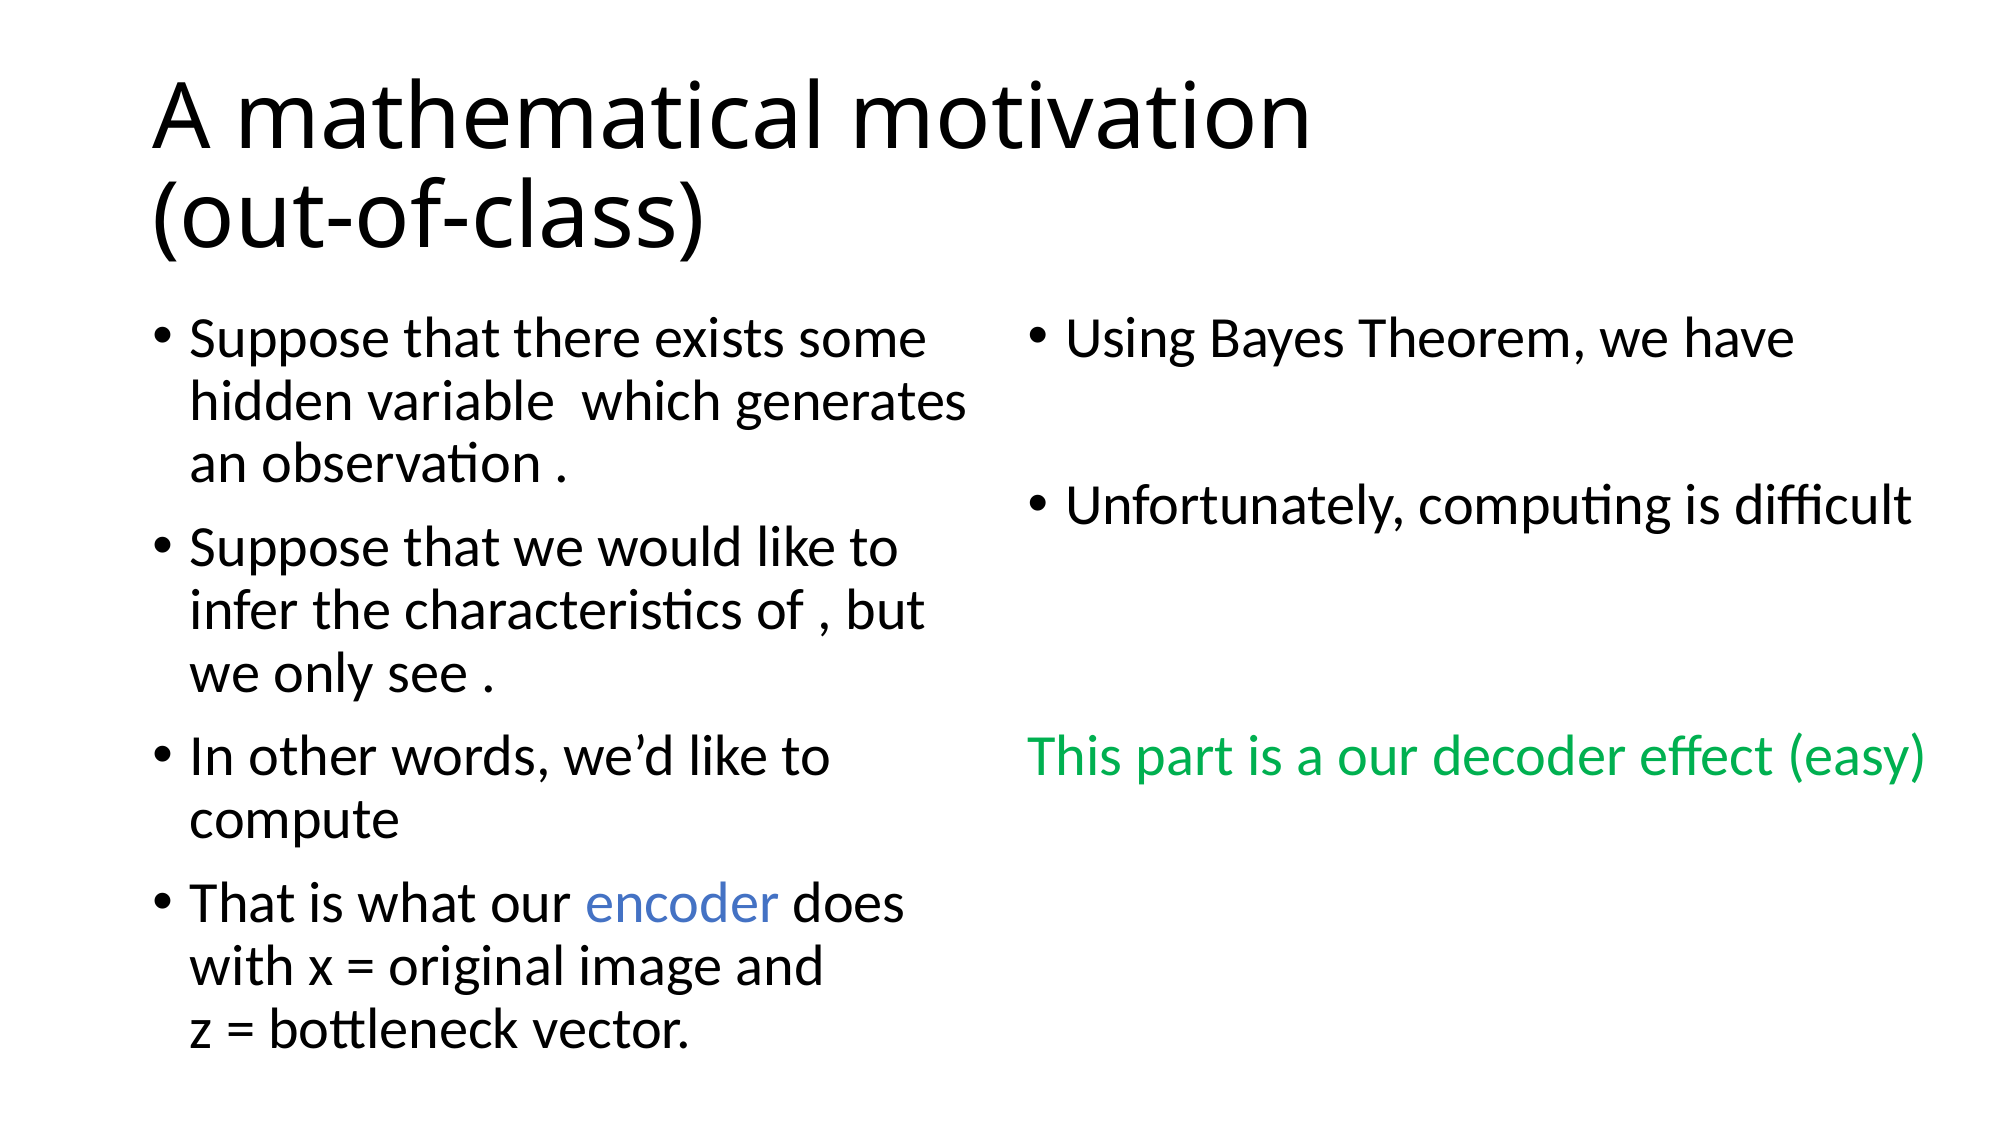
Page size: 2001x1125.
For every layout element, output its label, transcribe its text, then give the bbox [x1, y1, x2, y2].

title A mathematical motivation (out-of-class) [137, 59, 1863, 278]
